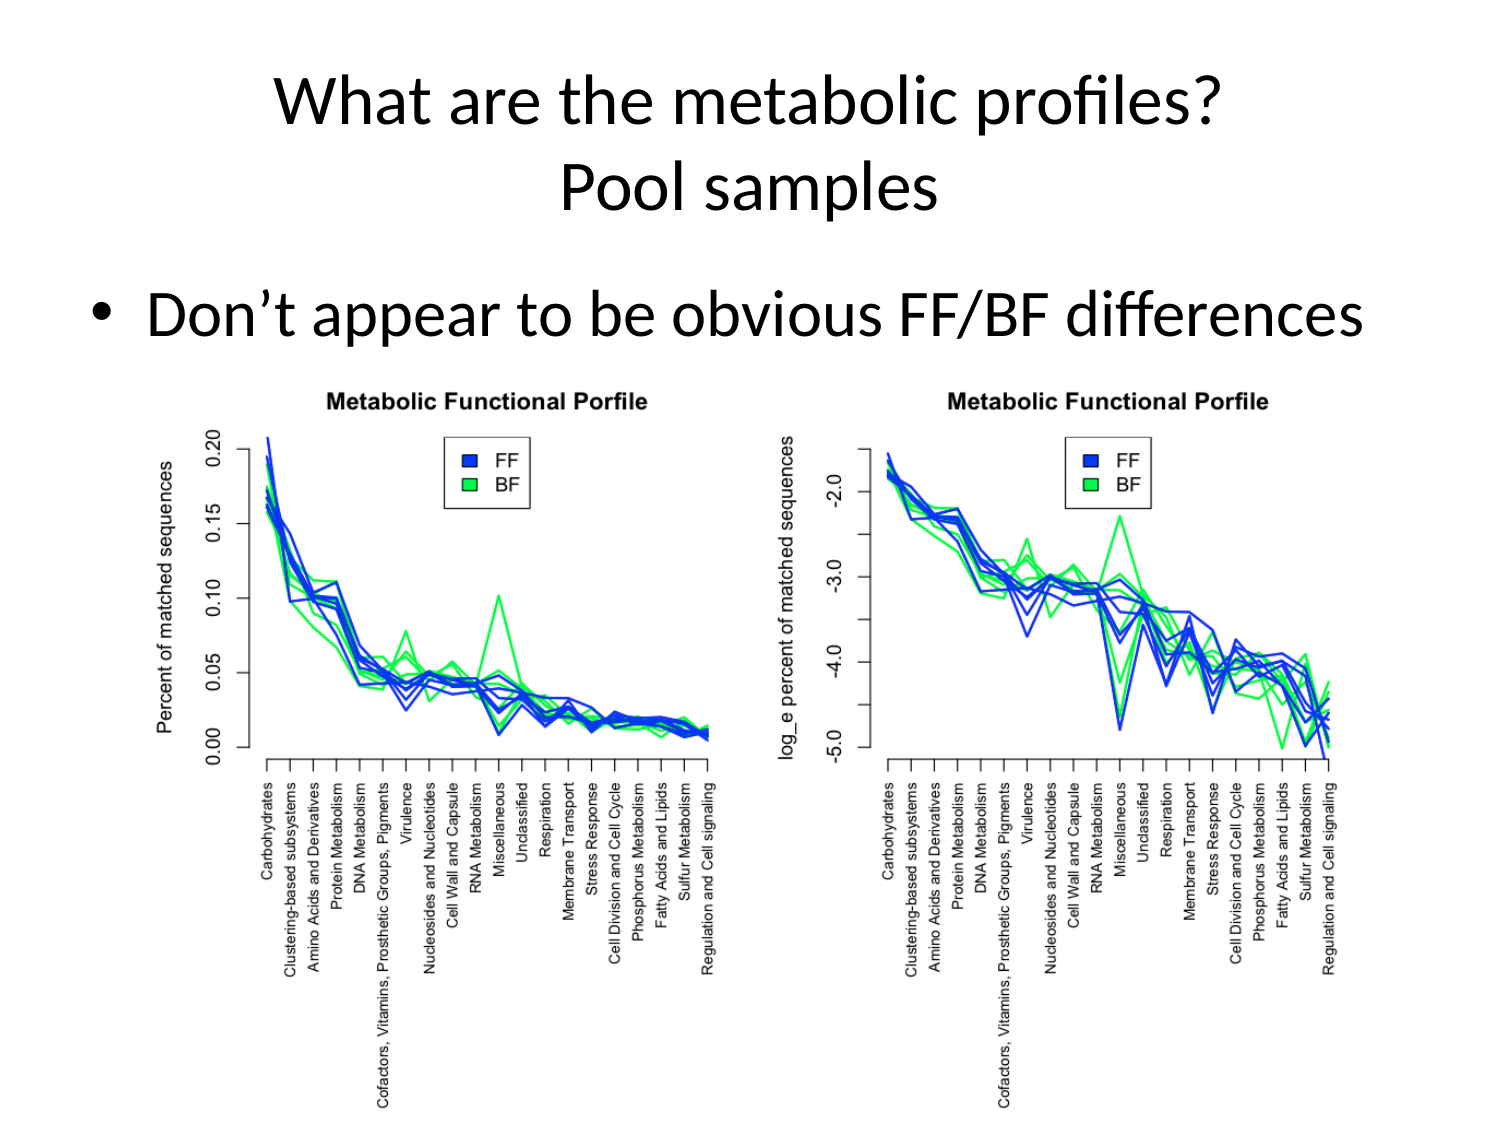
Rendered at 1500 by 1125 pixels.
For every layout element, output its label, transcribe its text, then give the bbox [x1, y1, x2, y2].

title What are the metabolic profiles? Pool samples [75, 45, 1425, 233]
picture [149, 380, 1353, 1125]
list Don’t appear to be obvious FF/BF differences [75, 262, 1425, 1005]
